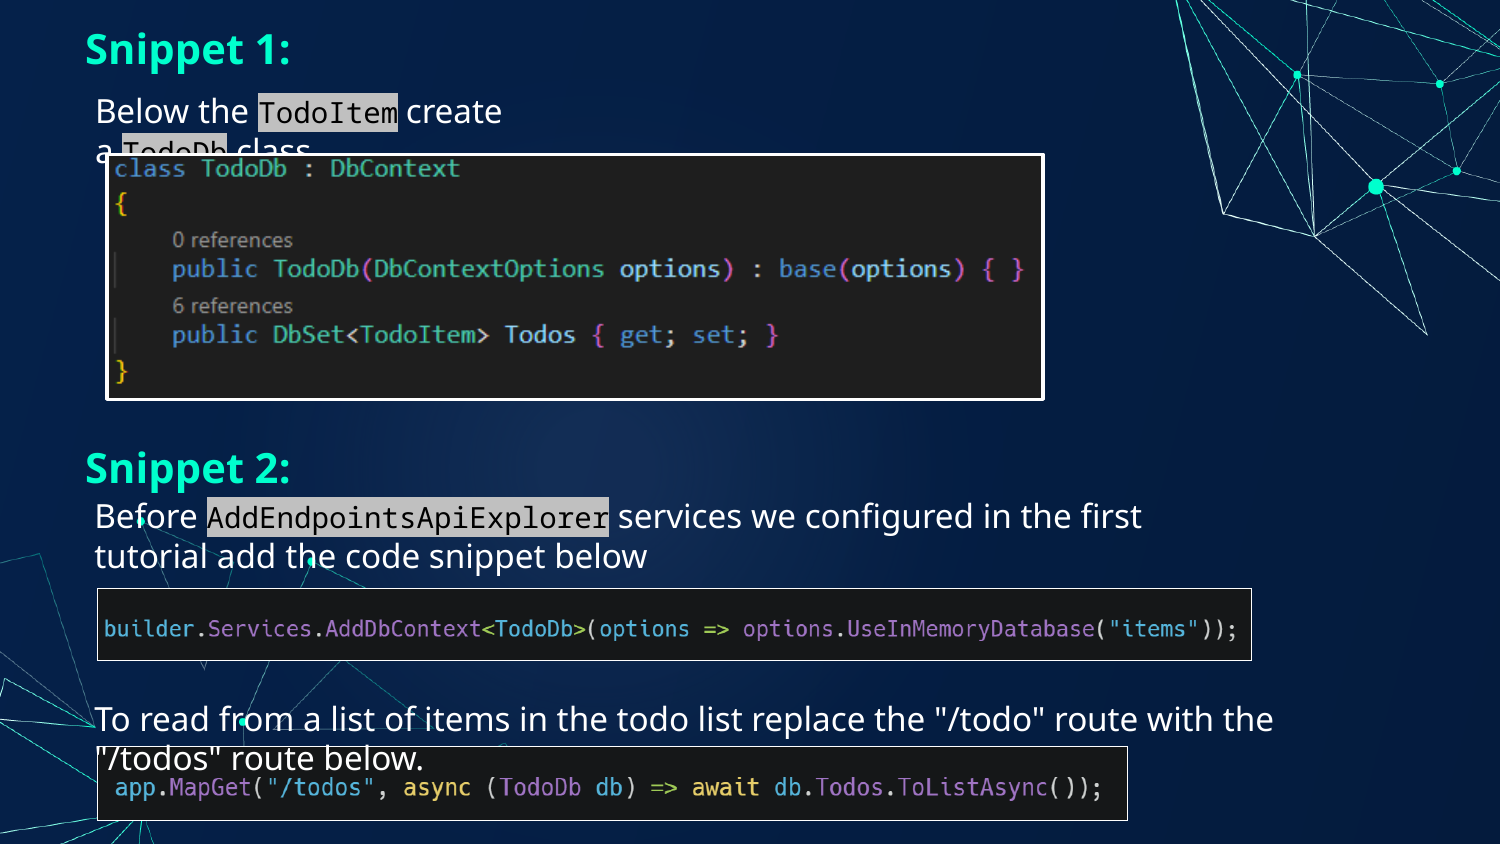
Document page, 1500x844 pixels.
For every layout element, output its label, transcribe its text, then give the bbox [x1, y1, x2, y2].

text_box Before AddEndpointsApiExplorer services we configured in the first tutorial add the code snippet below [79, 480, 1201, 579]
subtitle Below the TodoItem create a TodoDb class [80, 95, 735, 146]
text_box To read from a list of items in the todo list replace the "/todo" route with the "/todos" route below. [79, 682, 1407, 782]
text_box Snippet 2: [70, 426, 1176, 514]
picture [0, 0, 1500, 844]
text_box Snippet 1: [70, 7, 1176, 95]
